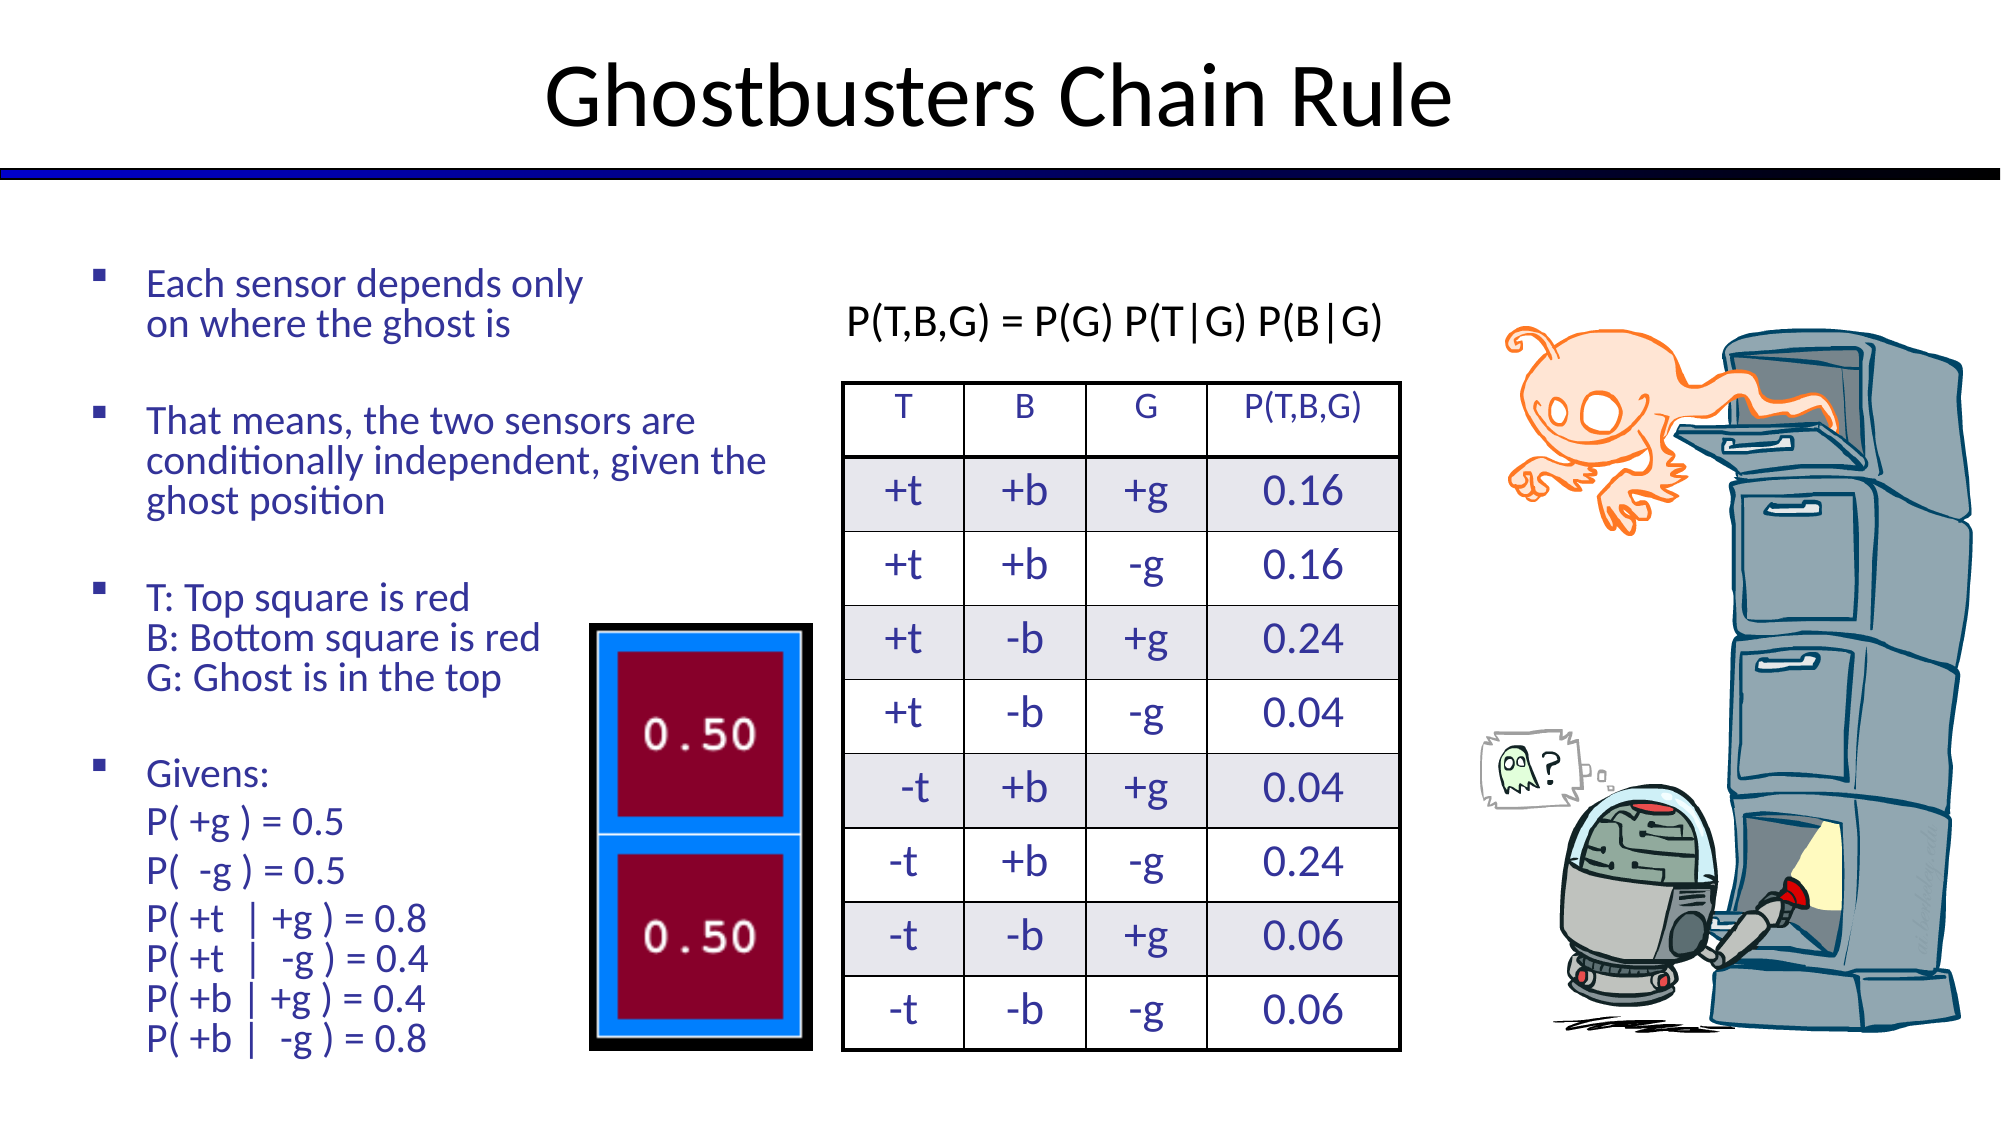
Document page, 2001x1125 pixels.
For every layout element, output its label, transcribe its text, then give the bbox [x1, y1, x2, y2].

table_cell -t [845, 903, 963, 975]
table_cell +t [845, 459, 963, 531]
table_cell 0.16 [1208, 532, 1398, 605]
table_cell -b [965, 606, 1085, 679]
table_cell +t [845, 680, 963, 753]
table_header P(T,B,G) [1208, 385, 1398, 455]
table_cell -g [1087, 977, 1206, 1048]
table_cell -t [845, 829, 963, 901]
table_cell +g [1087, 459, 1206, 531]
table_cell 0.24 [1208, 829, 1398, 901]
picture [1462, 312, 1991, 1076]
text_box Each sensor depends only on where the ghost is That means, the two sensors are conditionally independent, given the ghost position T: Top square is red B: Bottom square is red G: Ghost is in the top Givens: P( +g ) = 0.5 P( -g ) = 0.5 P( +t | +g ) = 0.8 P( +t | -g ) = 0.4 P( +b | +g ) = 0.4 P( +b | -g ) = 0.8 [75, 258, 831, 1022]
table_cell -b [965, 977, 1085, 1048]
table_cell +t [845, 532, 963, 605]
table_cell -g [1087, 680, 1206, 753]
table_cell 0.04 [1208, 680, 1398, 753]
text_box P(T,B,G) = P(G) P(T|G) P(B|G) [831, 282, 1400, 353]
table_header B [965, 385, 1085, 455]
table_cell +b [965, 829, 1085, 901]
table_cell +t [845, 606, 963, 679]
table_cell +b [965, 459, 1085, 531]
table_cell 0.06 [1208, 903, 1398, 975]
table_cell +g [1087, 903, 1206, 975]
table_cell 0.06 [1208, 977, 1398, 1048]
table_cell +g [1087, 754, 1206, 827]
table_header T [845, 385, 963, 455]
table_cell -t [845, 977, 963, 1048]
picture [589, 623, 813, 1051]
table_cell 0.16 [1208, 459, 1398, 531]
table_cell -g [1087, 829, 1206, 901]
table_header G [1087, 385, 1206, 455]
table_cell -t [845, 754, 963, 827]
table_cell 0.04 [1208, 754, 1398, 827]
table_cell +g [1087, 606, 1206, 679]
table_cell -b [965, 680, 1085, 753]
table_cell -b [965, 903, 1085, 975]
table_cell -g [1087, 532, 1206, 605]
title Ghostbusters Chain Rule [0, 0, 2000, 184]
table_cell +b [965, 532, 1085, 605]
table_cell 0.24 [1208, 606, 1398, 679]
table_cell +b [965, 754, 1085, 827]
